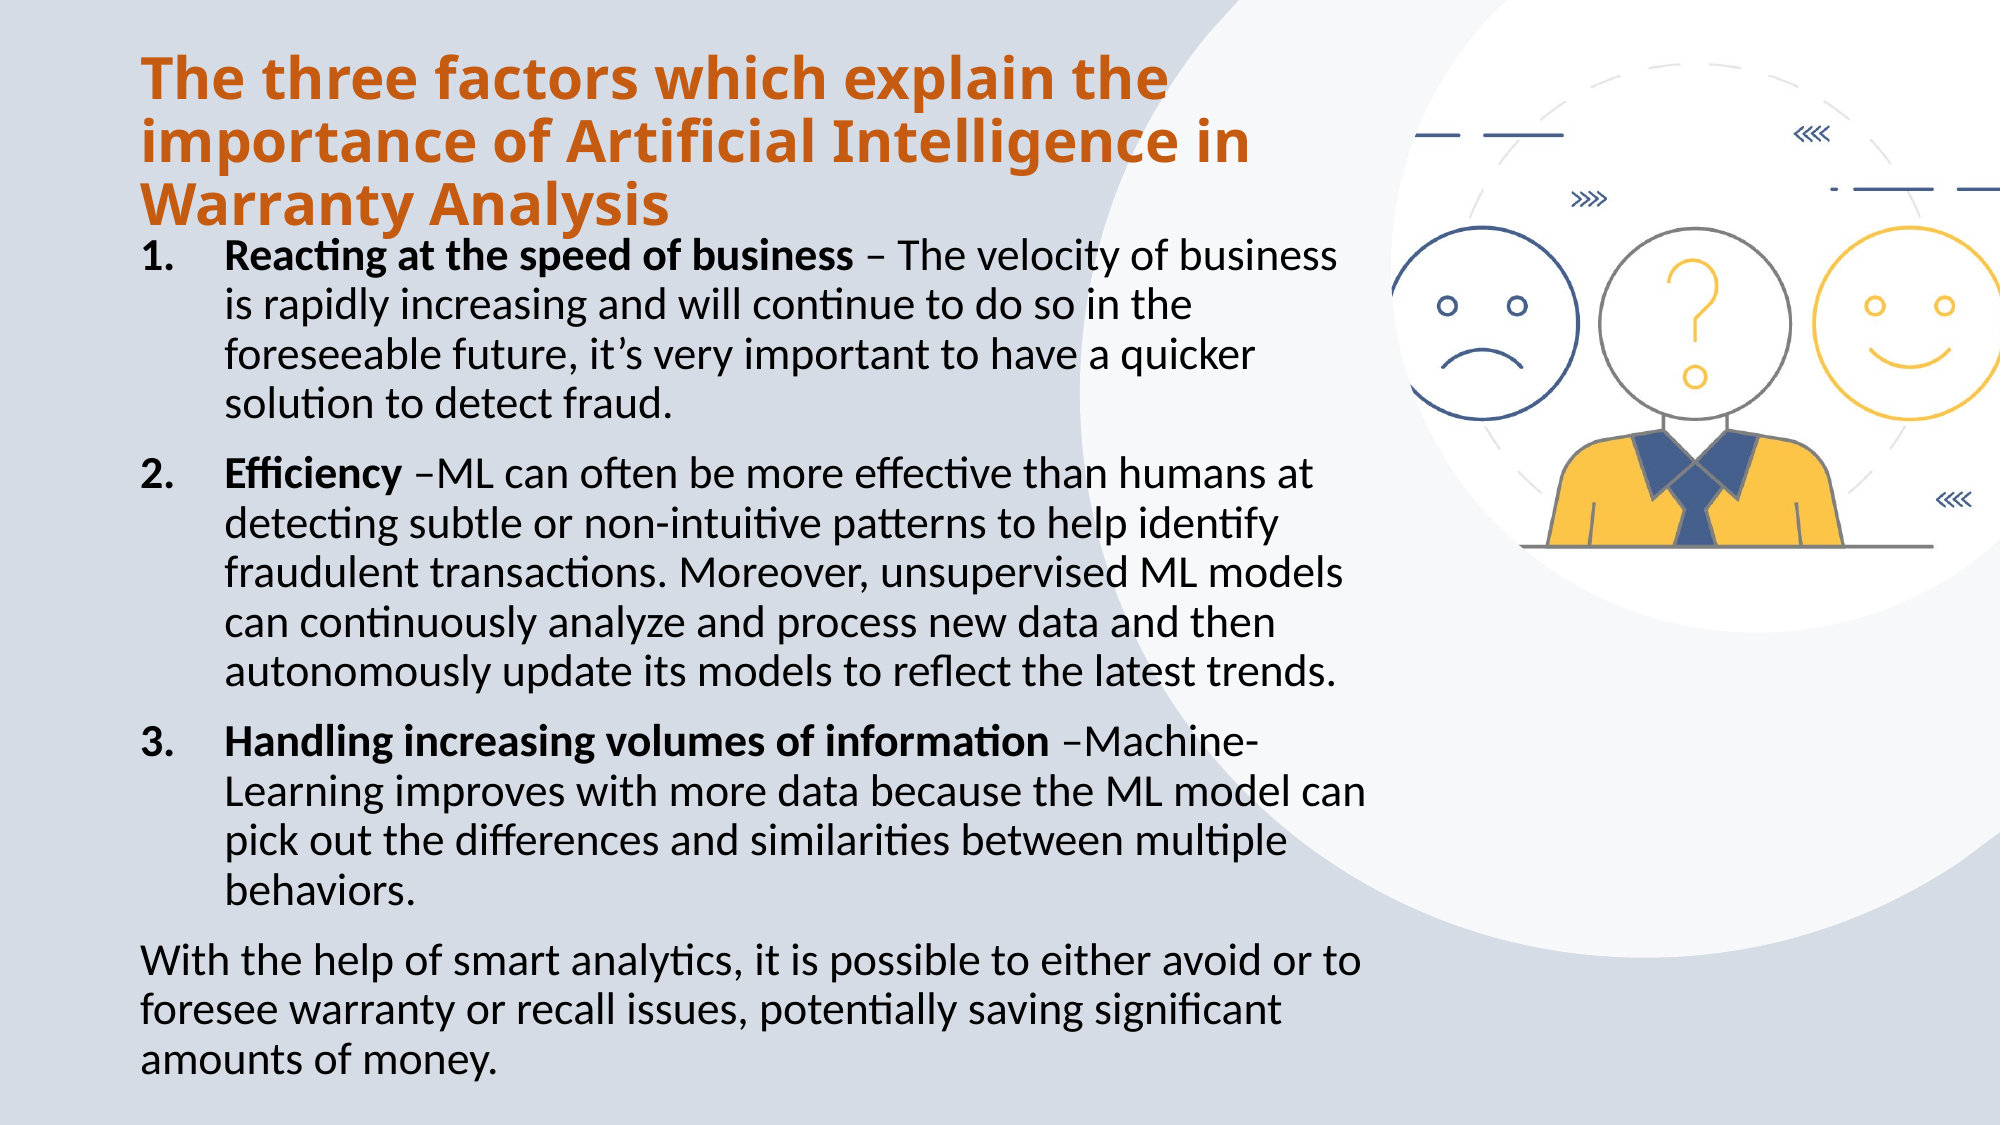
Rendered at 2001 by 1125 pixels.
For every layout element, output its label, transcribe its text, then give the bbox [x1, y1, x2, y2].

list Reacting at the speed of business – The velocity of business is rapidly increasing and will continue to do so in the foreseeable future, it’s very important to have a quicker solution to detect fraud. Efficiency –ML can often be more effective than humans at detecting subtle or non-intuitive patterns to help identify fraudulent transactions. Moreover, unsupervised ML models can continuously analyze and process new data and then autonomously update its models to reflect the latest trends. Handling increasing volumes of information –Machine-Learning improves with more data because the ML model can pick out the differences and similarities between multiple behaviors. With the help of smart analytics, it is possible to either avoid or to foresee warranty or recall issues, potentially saving significant amounts of money. [125, 223, 1392, 902]
picture [1391, 0, 2000, 633]
text_box [1206, 0, 1391, 223]
title The three factors which explain the importance of Artificial Intelligence in Warranty Analysis [125, 34, 1297, 253]
text_box [1392, 633, 2000, 959]
